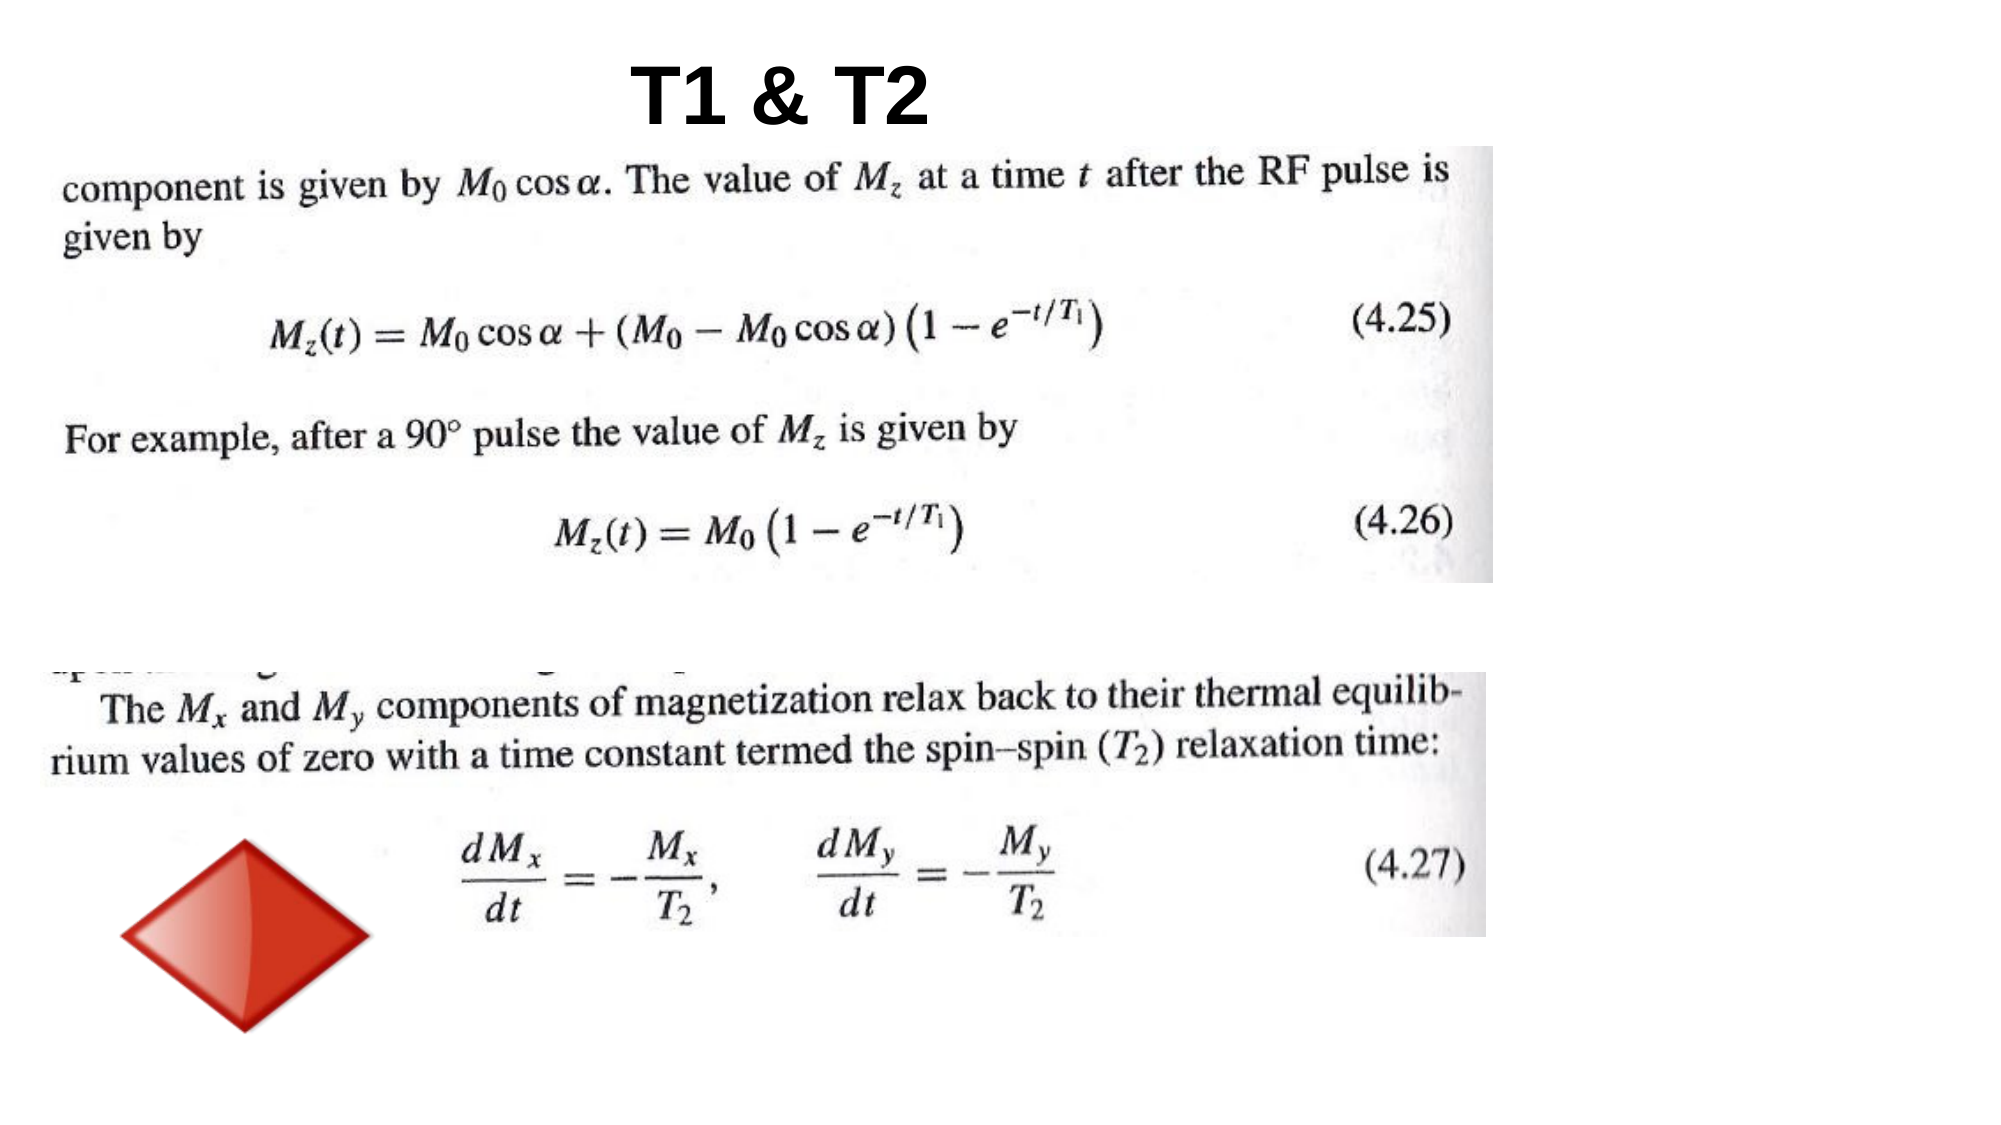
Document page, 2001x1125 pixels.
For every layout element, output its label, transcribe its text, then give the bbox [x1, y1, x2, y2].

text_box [39, 671, 1487, 1076]
picture [49, 146, 1493, 583]
title T1 & T2 [124, 39, 1876, 230]
